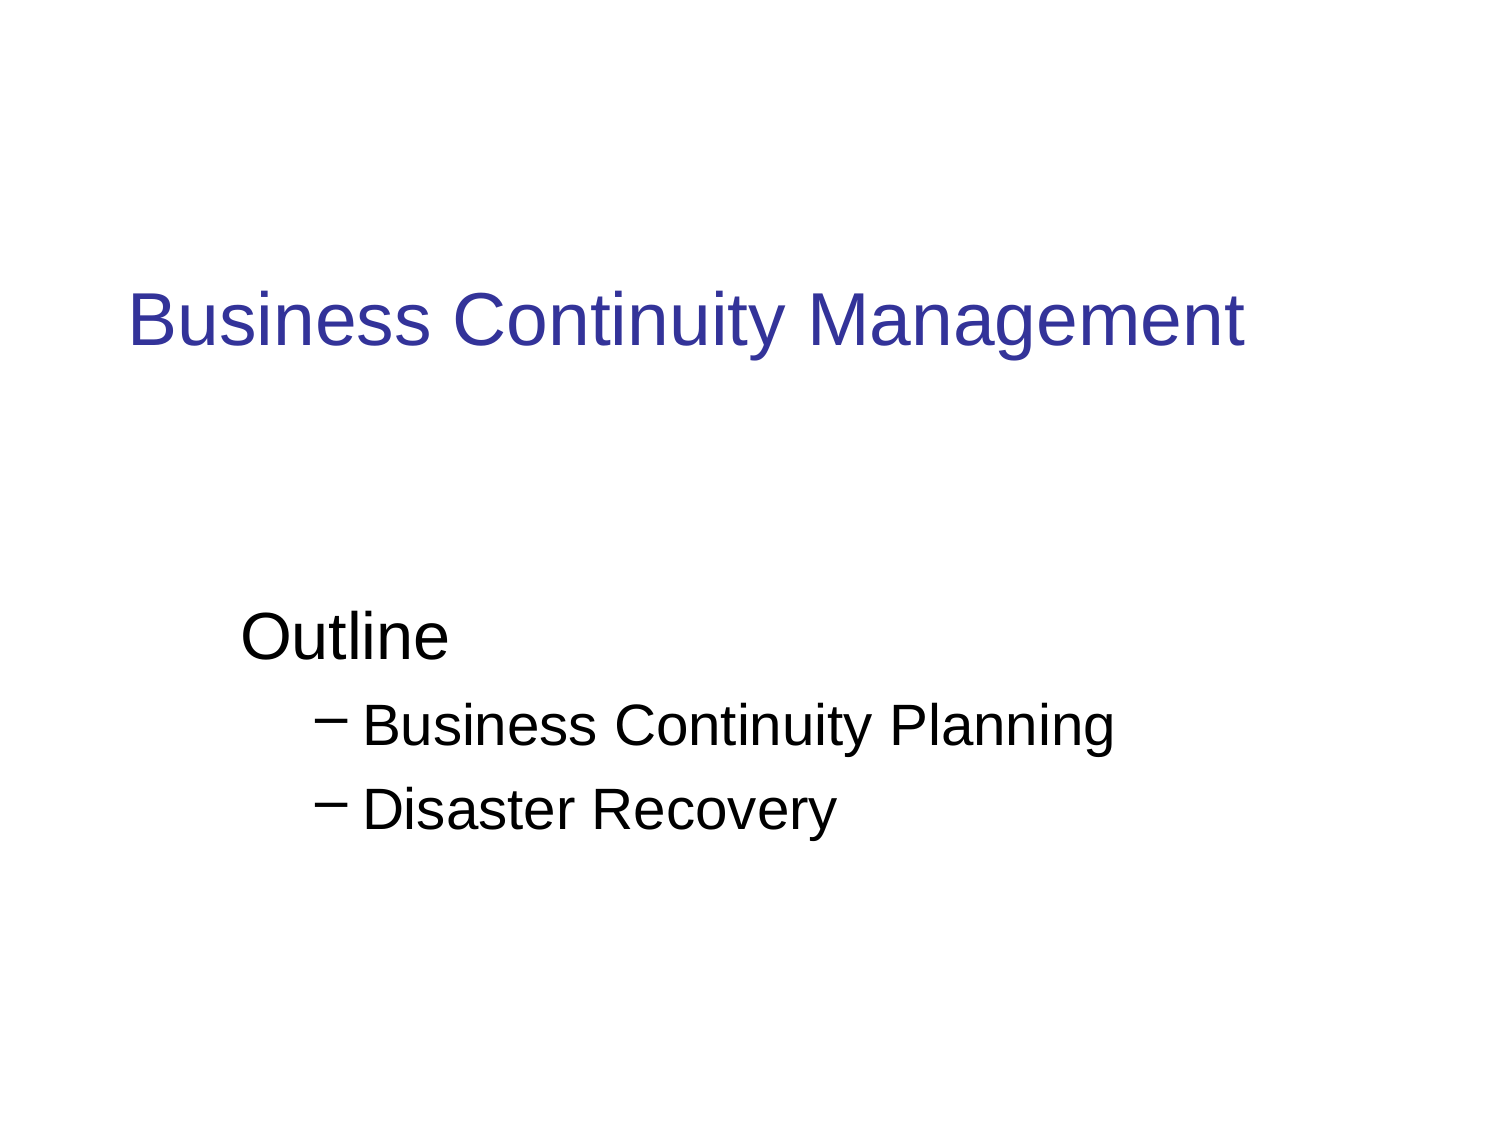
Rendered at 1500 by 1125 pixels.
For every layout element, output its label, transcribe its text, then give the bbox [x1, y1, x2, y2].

title Business Continuity Management [125, 267, 1248, 458]
text_box Outline Business Continuity Planning Disaster Recovery [237, 574, 1120, 842]
